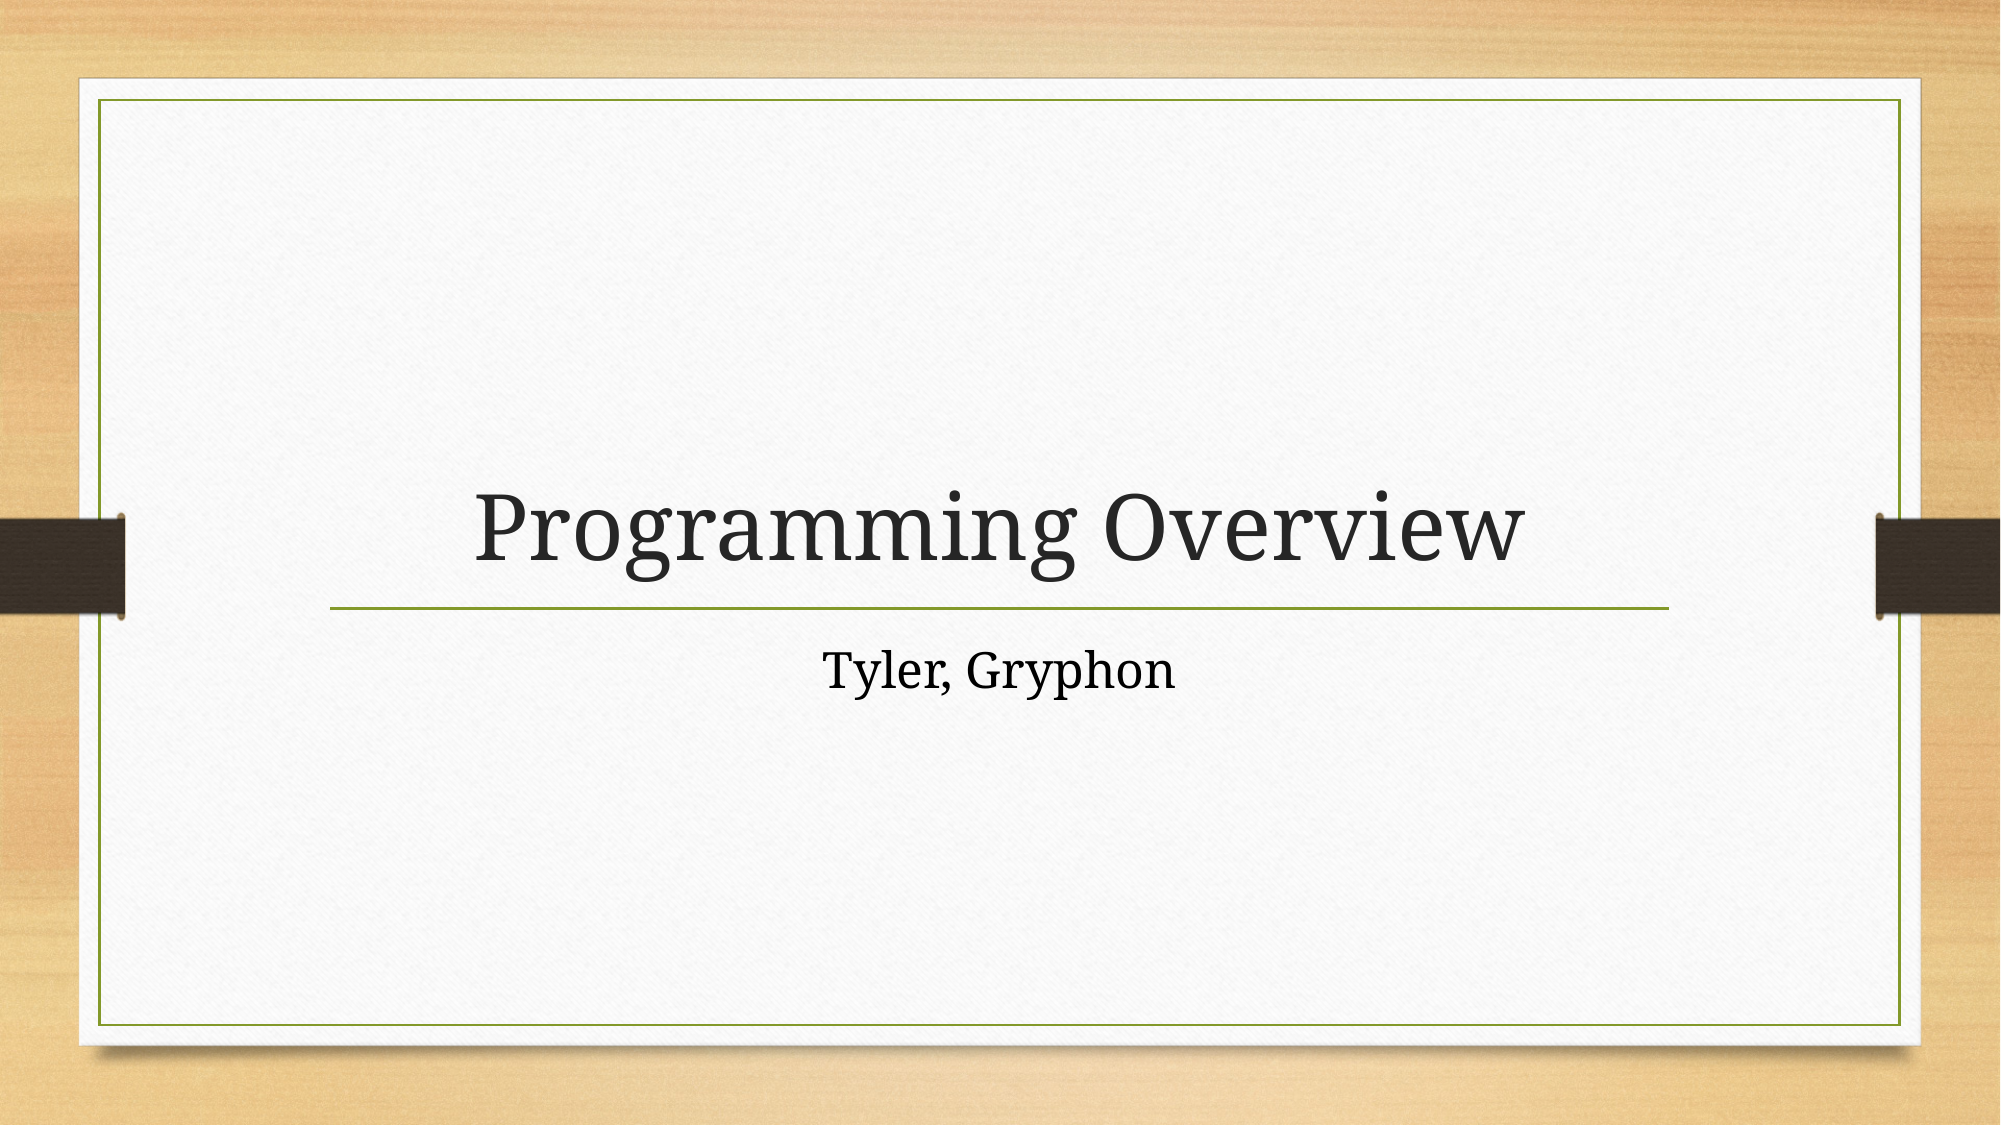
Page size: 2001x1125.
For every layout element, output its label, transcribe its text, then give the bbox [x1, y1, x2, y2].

title Programming Overview [330, 287, 1669, 587]
list Tyler, Gryphon [330, 630, 1669, 788]
picture [0, 0, 2001, 1125]
